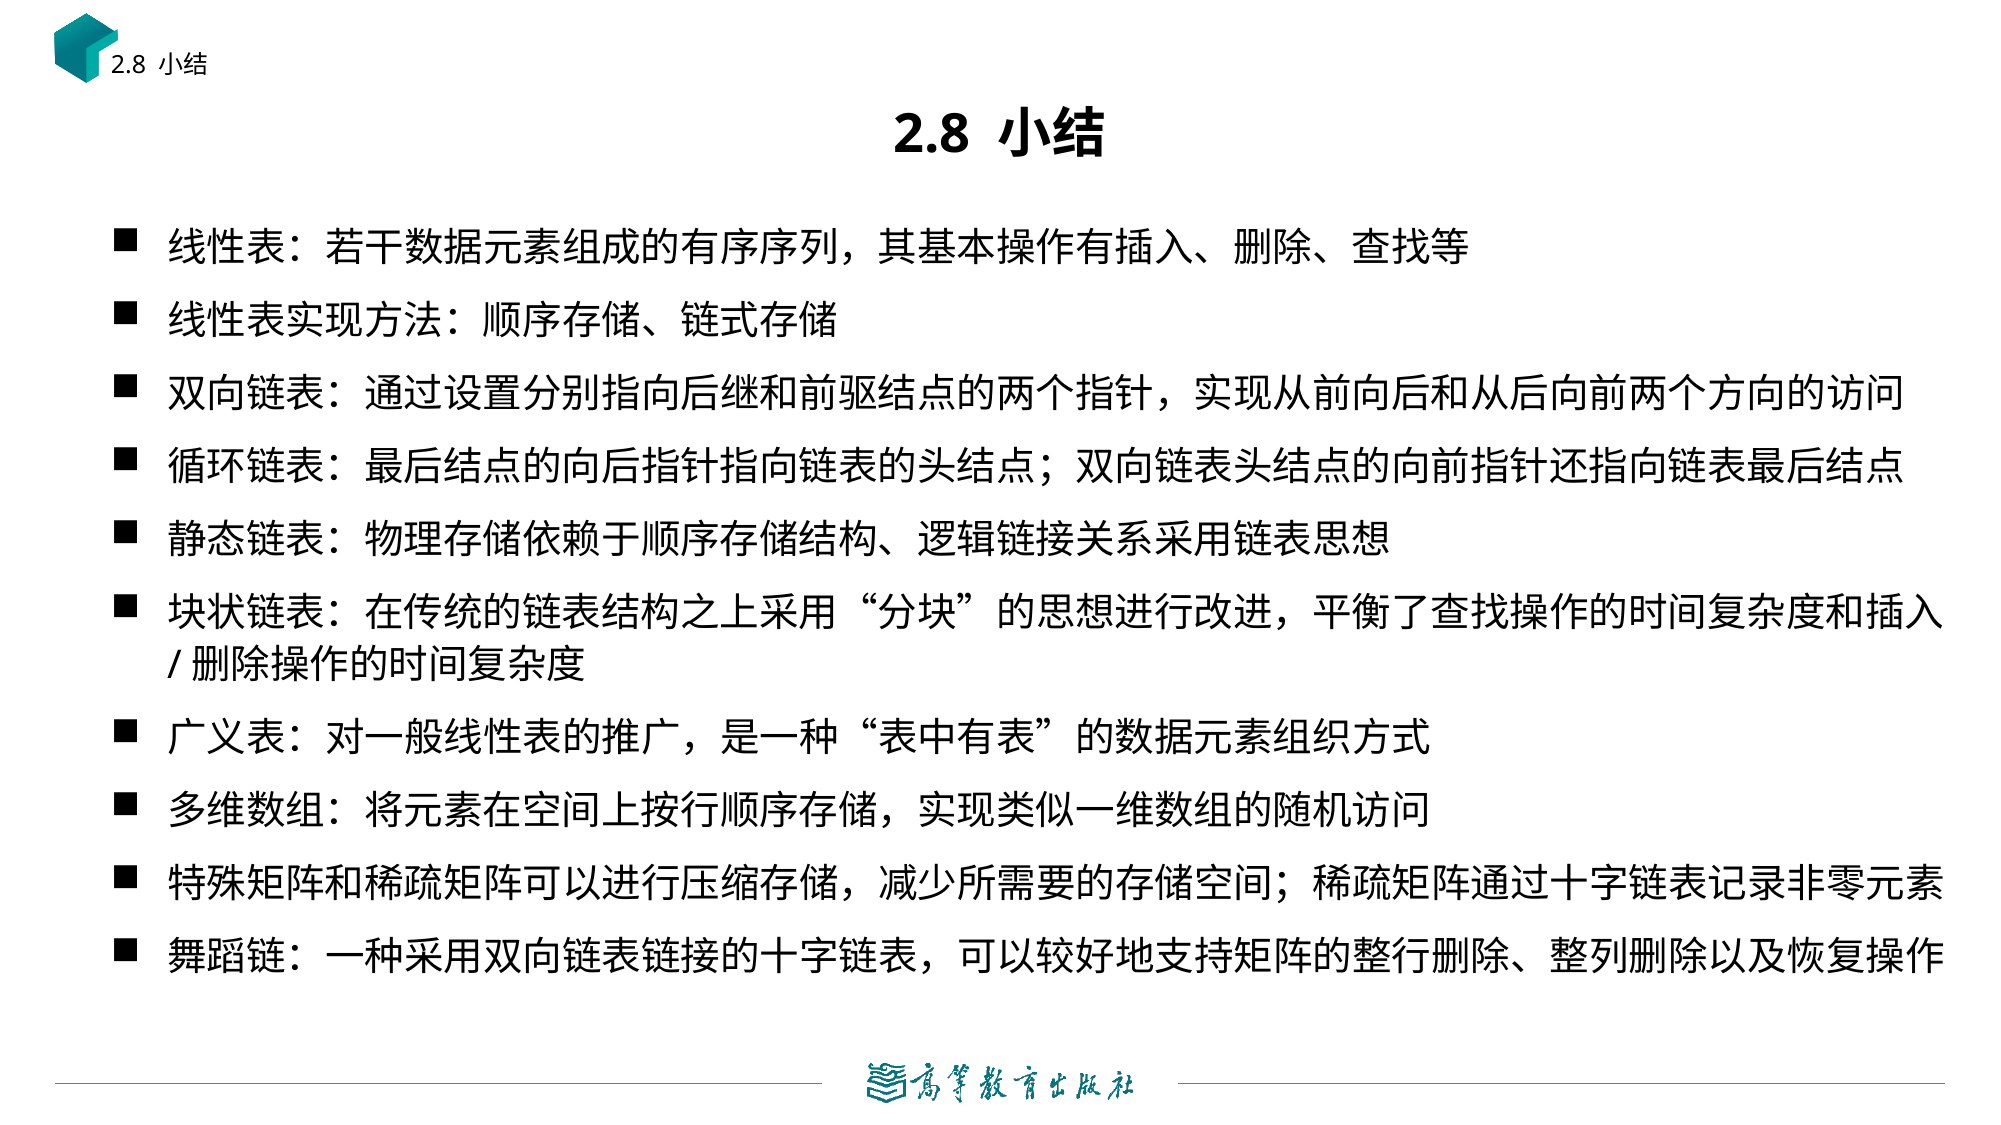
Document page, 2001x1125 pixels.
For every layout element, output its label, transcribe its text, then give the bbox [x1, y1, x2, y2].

picture [867, 1063, 1133, 1103]
title 2.8 小结 [137, 92, 1863, 178]
list 线性表：若干数据元素组成的有序序列，其基本操作有插入、删除、查找等 线性表实现方法：顺序存储、链式存储 双向链表：通过设置分别指向后继和前驱结点的两个指针，实现从前向后和从后向前两个方向的访问 循环链表：最后结点的向后指针指向链表的头结点；双向链表头结点的向前指针还指向链表最后结点 静态链表：物理存储依赖于顺序存储结构、逻辑链接关系采用链表思想 块状链表：在传统的链表结构之上采用“分块”的思想进行改进，平衡了查找操作的时间复杂度和插入/删除操作的时间复杂度 广义表：对一般线性表的推广，是一种“表中有表”的数据元素组织方式 多维数组：将元素在空间上按行顺序存储，实现类似一维数组的随机访问 特殊矩阵和稀疏矩阵可以进行压缩存储，减少所需要的存储空间；稀疏矩阵通过十字链表记录非零元素 舞蹈链：一种采用双向链表链接的十字链表，可以较好地支持矩阵的整行删除、整列删除以及恢复操作 [95, 209, 1976, 1039]
subtitle 2.8 小结 [95, 44, 894, 99]
